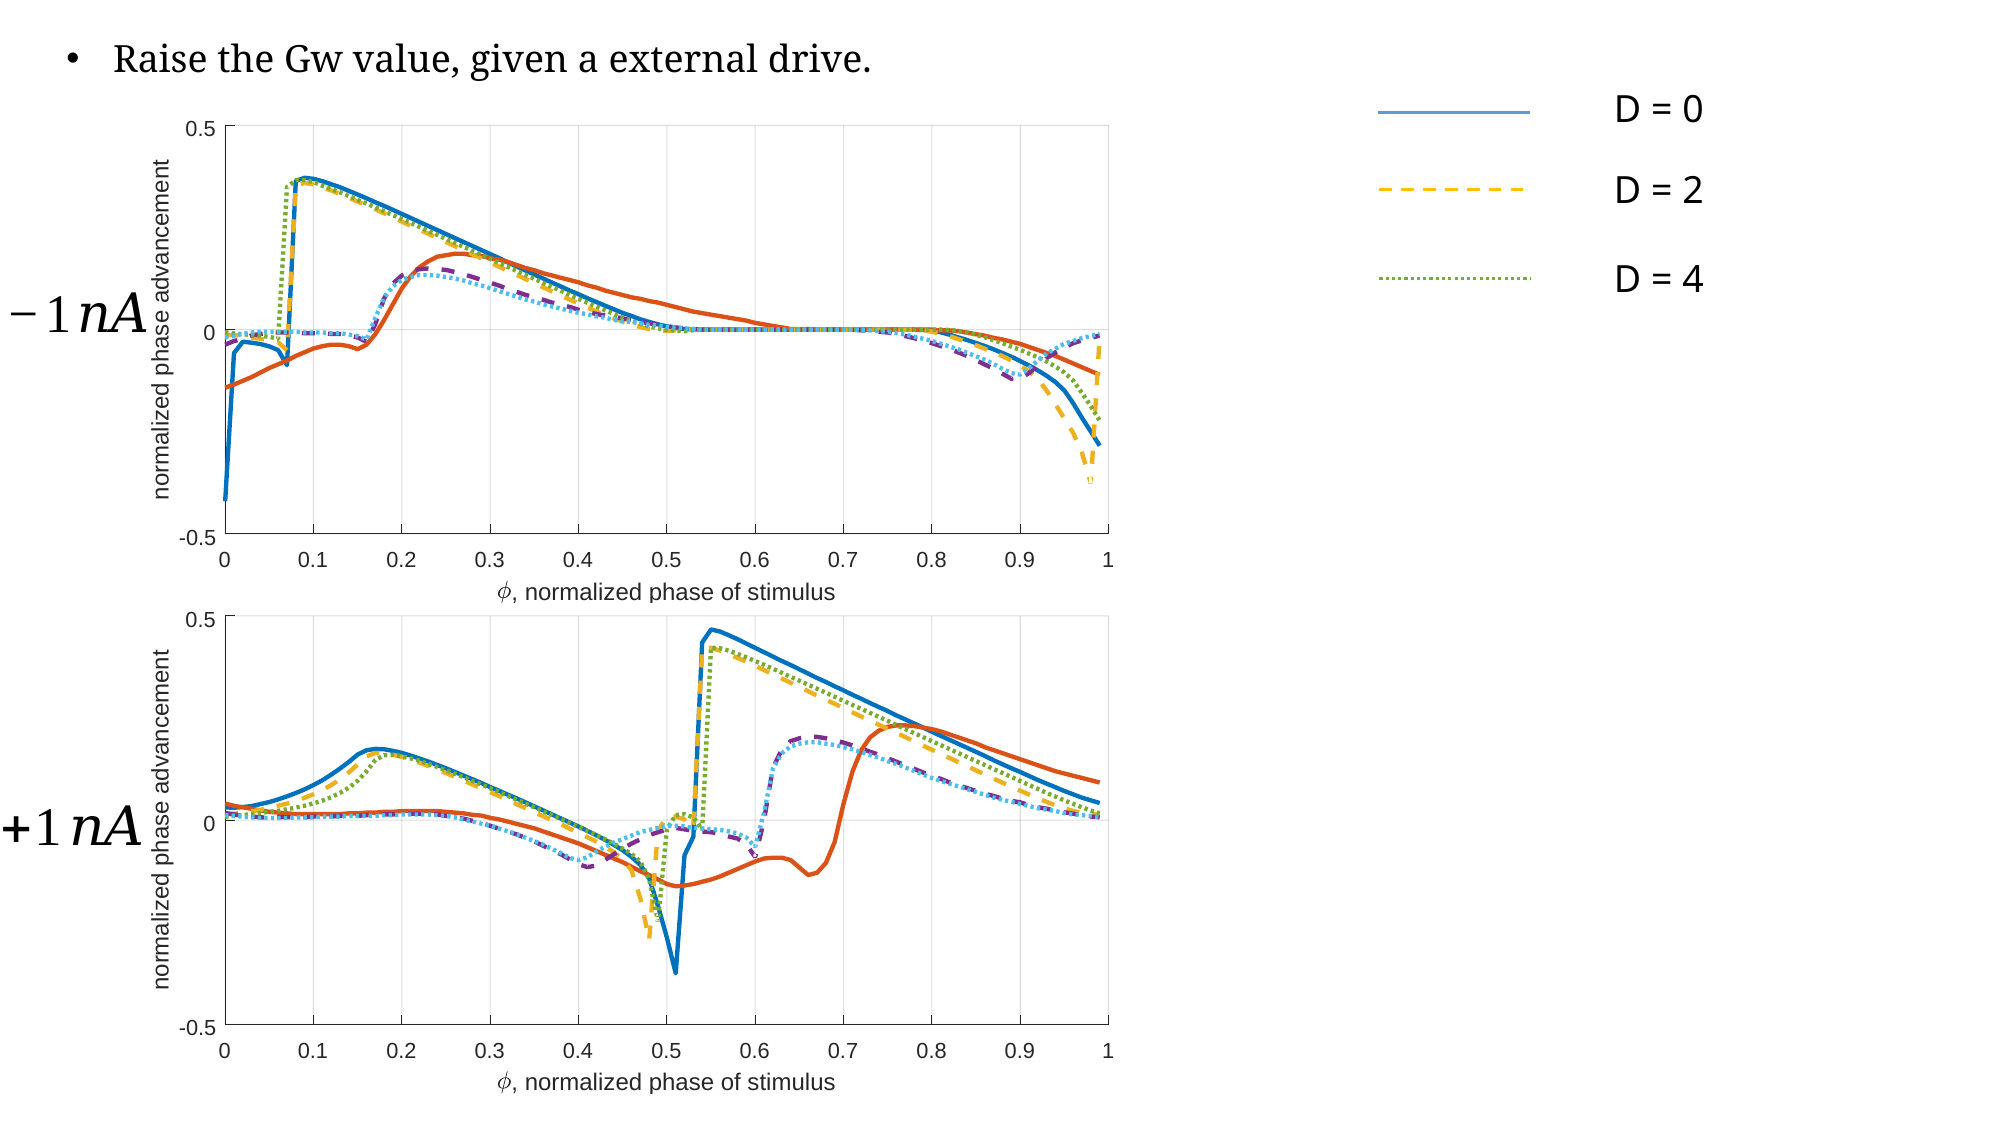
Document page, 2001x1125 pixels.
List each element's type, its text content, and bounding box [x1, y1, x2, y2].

text_box D = 2 [1599, 158, 1719, 219]
text_box Raise the Gw value, given a external drive. [51, 27, 1243, 88]
picture [141, 112, 1122, 1094]
text_box D = 4 [1599, 248, 1719, 308]
text_box D = 0 [1599, 77, 1719, 137]
